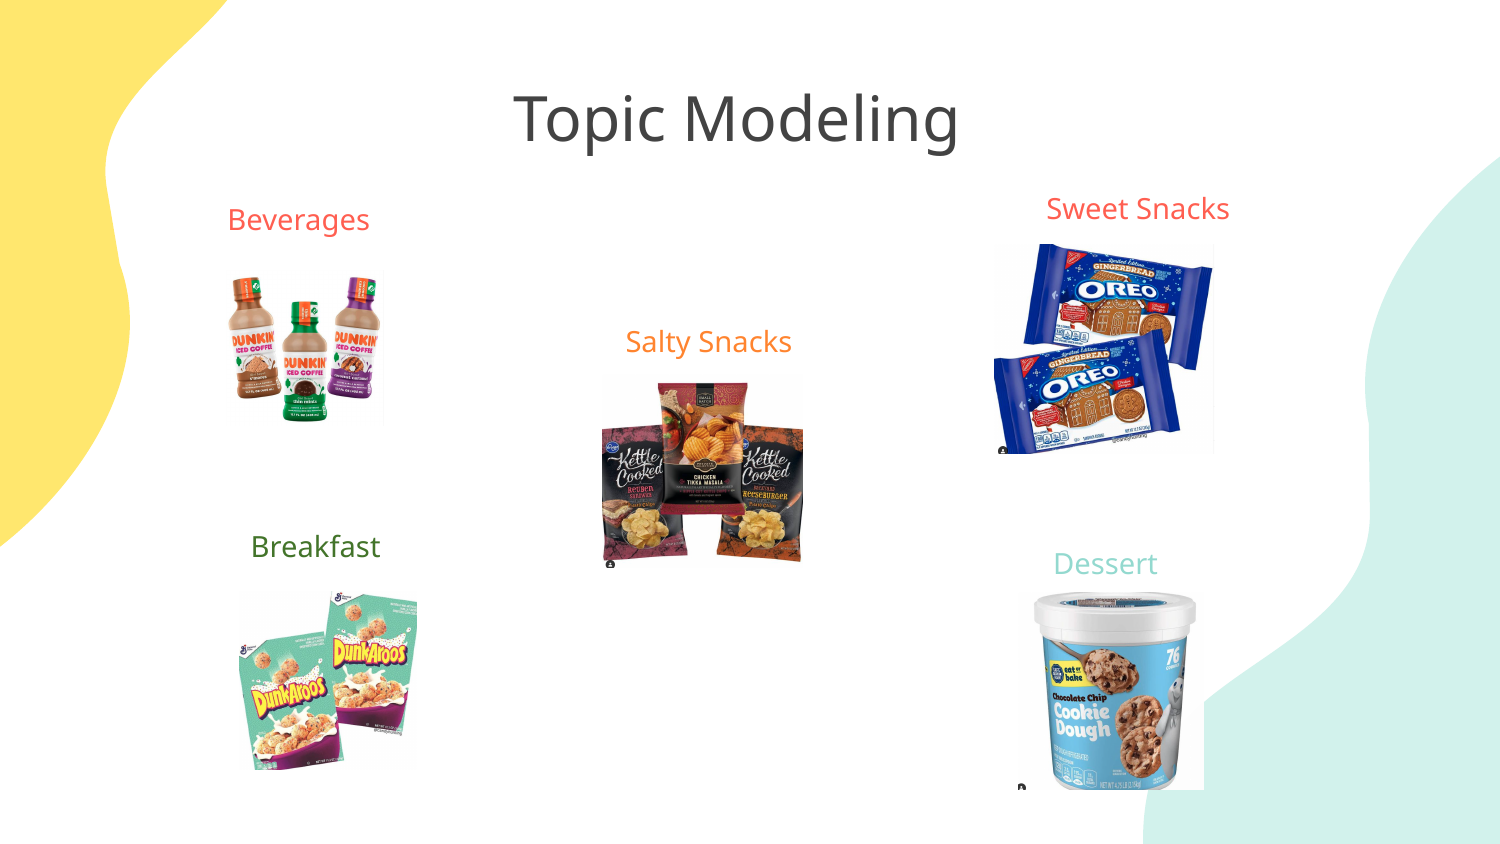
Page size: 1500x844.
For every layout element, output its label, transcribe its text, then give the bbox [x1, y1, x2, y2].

text_box Dessert [1038, 529, 1184, 582]
title Topic Modeling [97, 75, 1378, 157]
text_box Sweet Snacks [1031, 175, 1288, 239]
picture [994, 243, 1216, 455]
text_box Beverages [212, 185, 399, 253]
picture [601, 374, 804, 569]
text_box Salty Snacks [610, 308, 812, 361]
picture [1018, 592, 1205, 790]
picture [226, 270, 384, 426]
text_box Breakfast [235, 512, 422, 580]
picture [239, 591, 418, 770]
